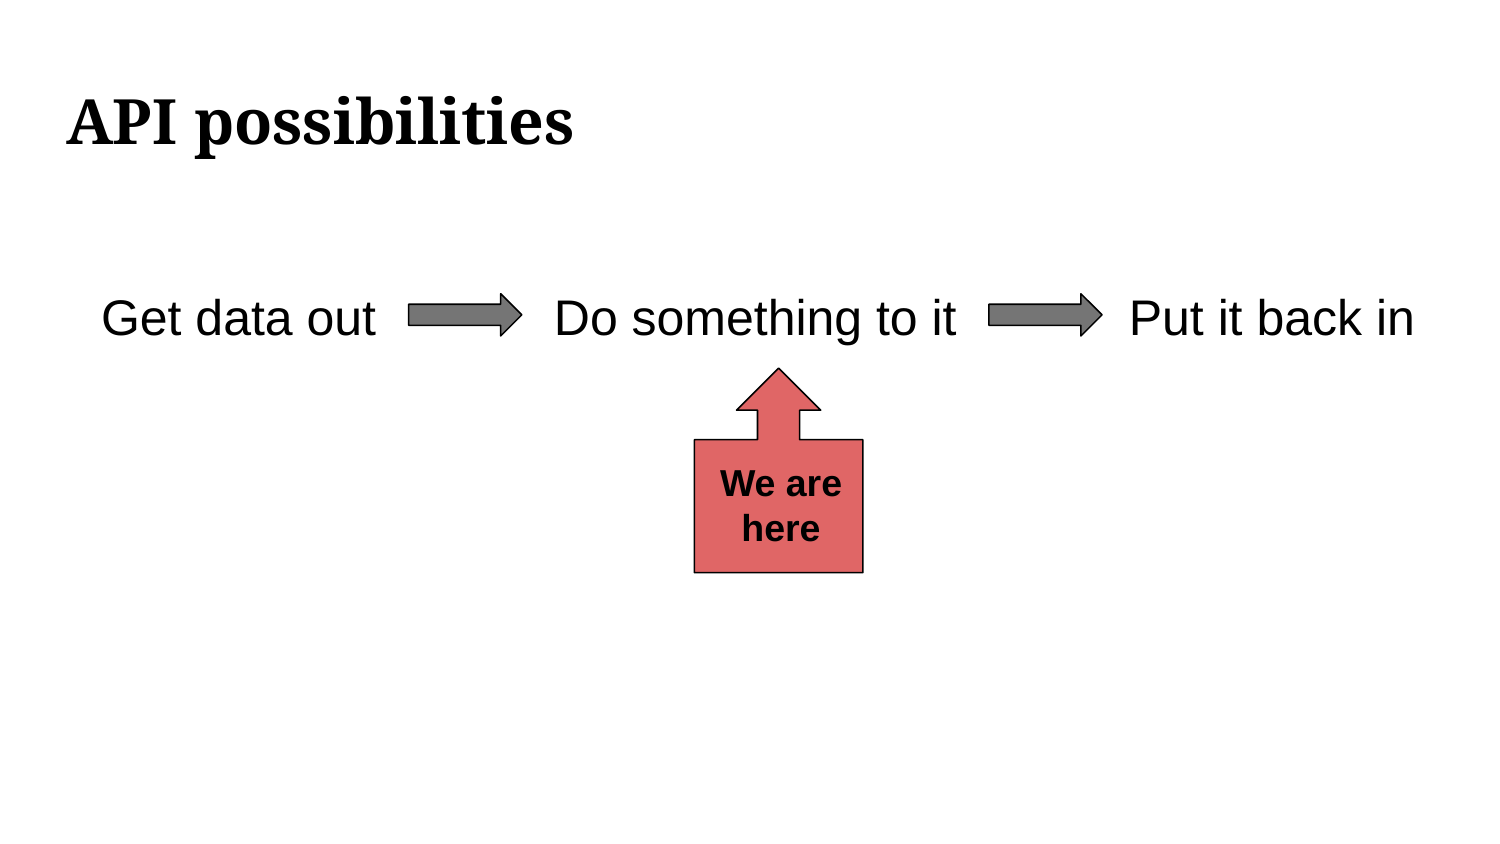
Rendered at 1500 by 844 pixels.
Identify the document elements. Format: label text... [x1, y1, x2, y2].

text_box We are here [699, 444, 863, 565]
text_box Put it back in [1103, 263, 1442, 369]
text_box Get data out [69, 263, 408, 369]
title API possibilities [51, 67, 1449, 173]
text_box [694, 368, 863, 573]
text_box [988, 293, 1103, 336]
text_box [408, 293, 522, 336]
text_box Do something to it [521, 263, 989, 369]
